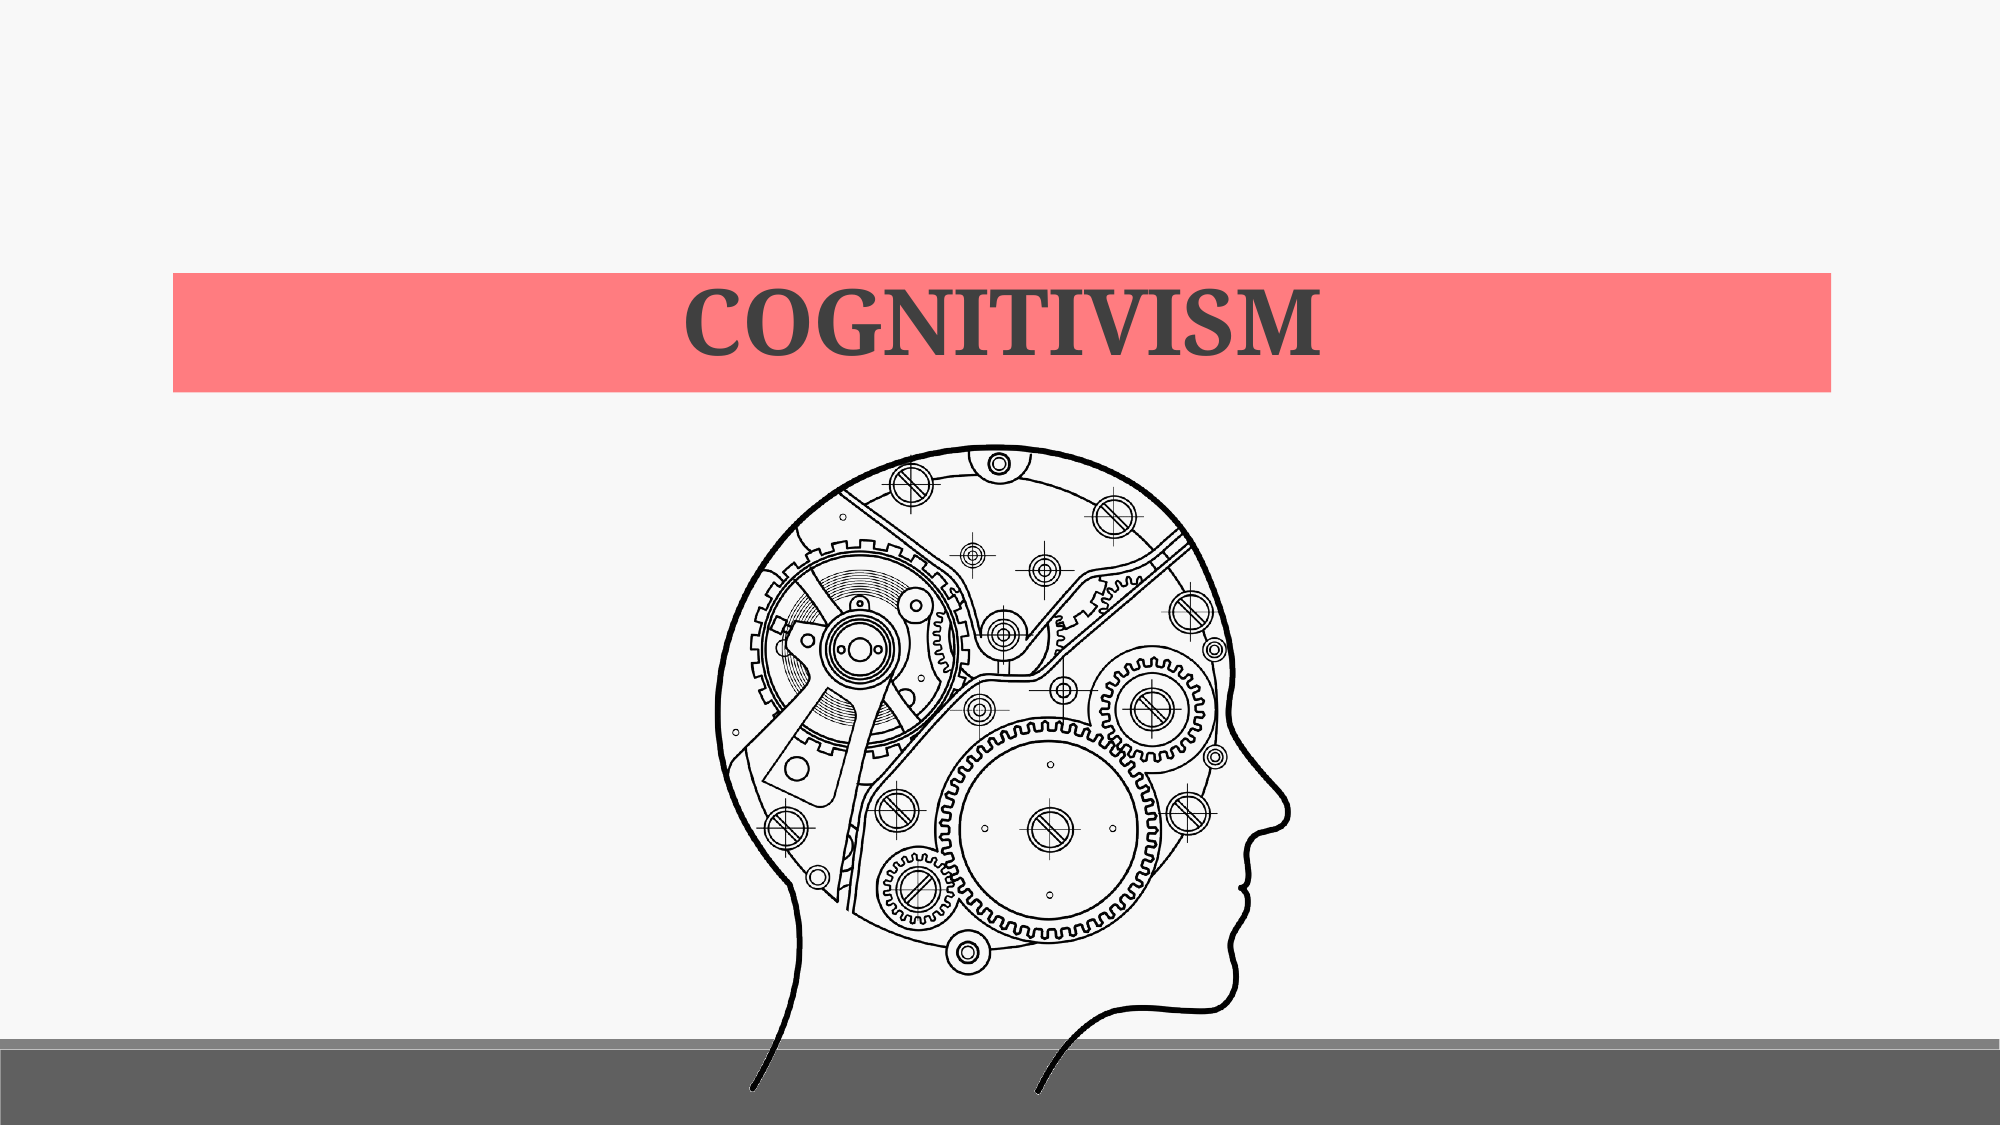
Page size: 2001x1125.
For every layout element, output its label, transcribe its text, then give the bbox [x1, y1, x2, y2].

picture [625, 391, 1379, 1108]
text_box COGNITIVISM [173, 273, 1832, 393]
